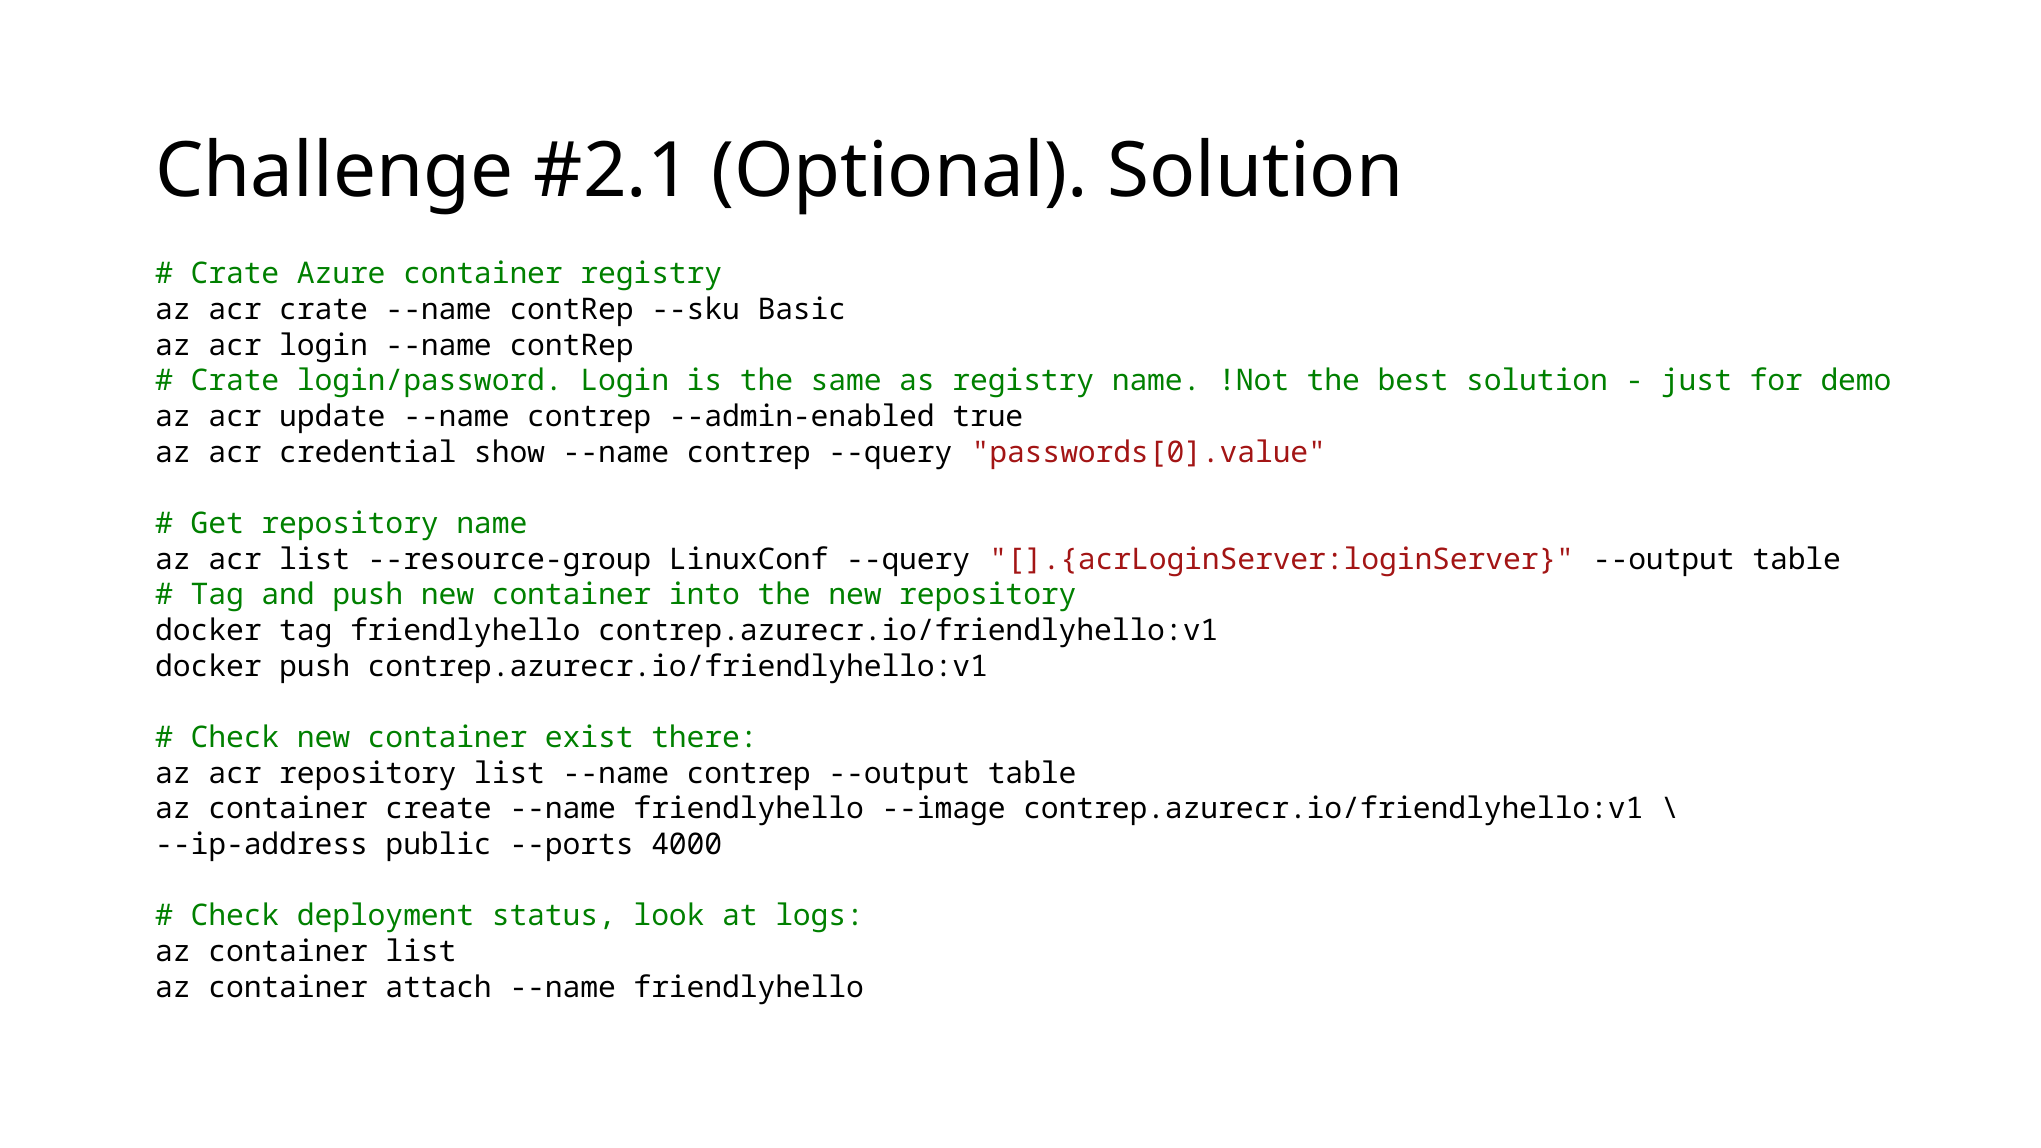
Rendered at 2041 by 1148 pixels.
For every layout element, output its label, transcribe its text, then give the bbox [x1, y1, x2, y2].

title Challenge #2.1 (Optional). Solution [140, 61, 1900, 246]
text_box # Crate Azure container registry az acr crate --name contRep --sku Basic az acr login --name contRep # Crate login/password. Login is the same as registry name. !Not the best solution - just for demo az acr update --name contrep --admin-enabled true az acr credential show --name contrep --query "passwords[0].value" # Get repository name az acr list --resource-group LinuxConf --query "[].{acrLoginServer:loginServer}" --output table # Tag and push new container into the new repository docker tag friendlyhello contrep.azurecr.io/friendlyhello:v1 docker push contrep.azurecr.io/friendlyhello:v1 # Check new container exist there: az acr repository list --name contrep --output table az container create --name friendlyhello --image contrep.azurecr.io/friendlyhello:v1 \ --ip-address public --ports 4000 # Check deployment status, look at logs: az container list az container attach --name friendlyhello [140, 246, 1912, 1011]
